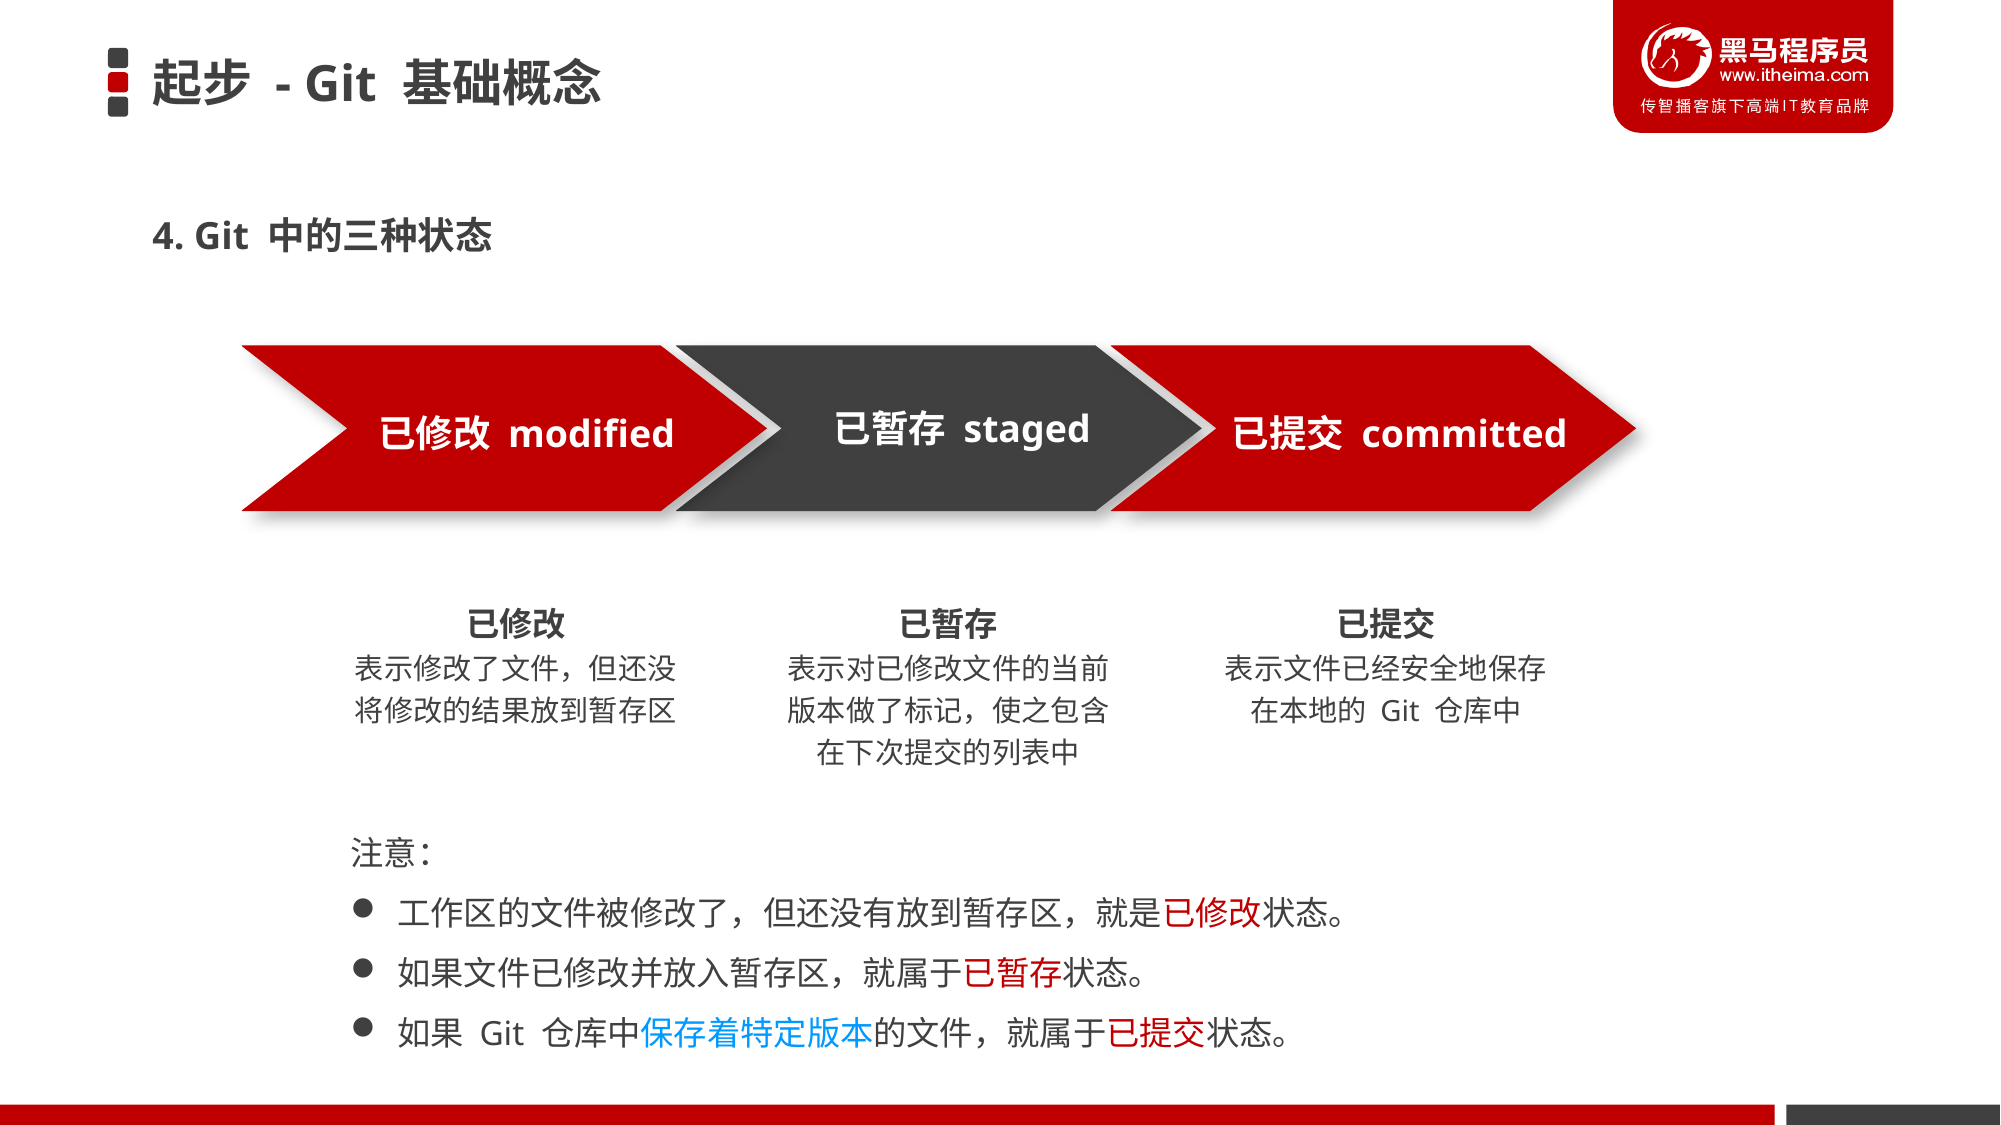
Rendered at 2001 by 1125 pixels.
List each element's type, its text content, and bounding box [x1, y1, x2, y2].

title 起步 - Git 基础概念 [137, 38, 1577, 124]
list 4. Git 中的三种状态 [137, 192, 1753, 277]
text_box 已提交 表示文件已经安全地保存在本地的 Git 仓库中 [1206, 588, 1566, 735]
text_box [1110, 345, 1637, 512]
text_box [768, 345, 1108, 512]
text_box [241, 345, 768, 512]
text_box 注意： 工作区的文件被修改了，但还没有放到暂存区，就是已修改状态。 如果文件已修改并放入暂存区，就属于已暂存状态。 如果 Git 仓库中保存着特定版本的文件，就属于已提交状态。 [335, 805, 1753, 1060]
text_box 已修改 表示修改了文件，但还没将修改的结果放到暂存区 [335, 588, 696, 735]
text_box 已暂存 表示对已修改文件的当前版本做了标记，使之包含在下次提交的列表中 [768, 588, 1129, 777]
picture [1616, 11, 1894, 125]
